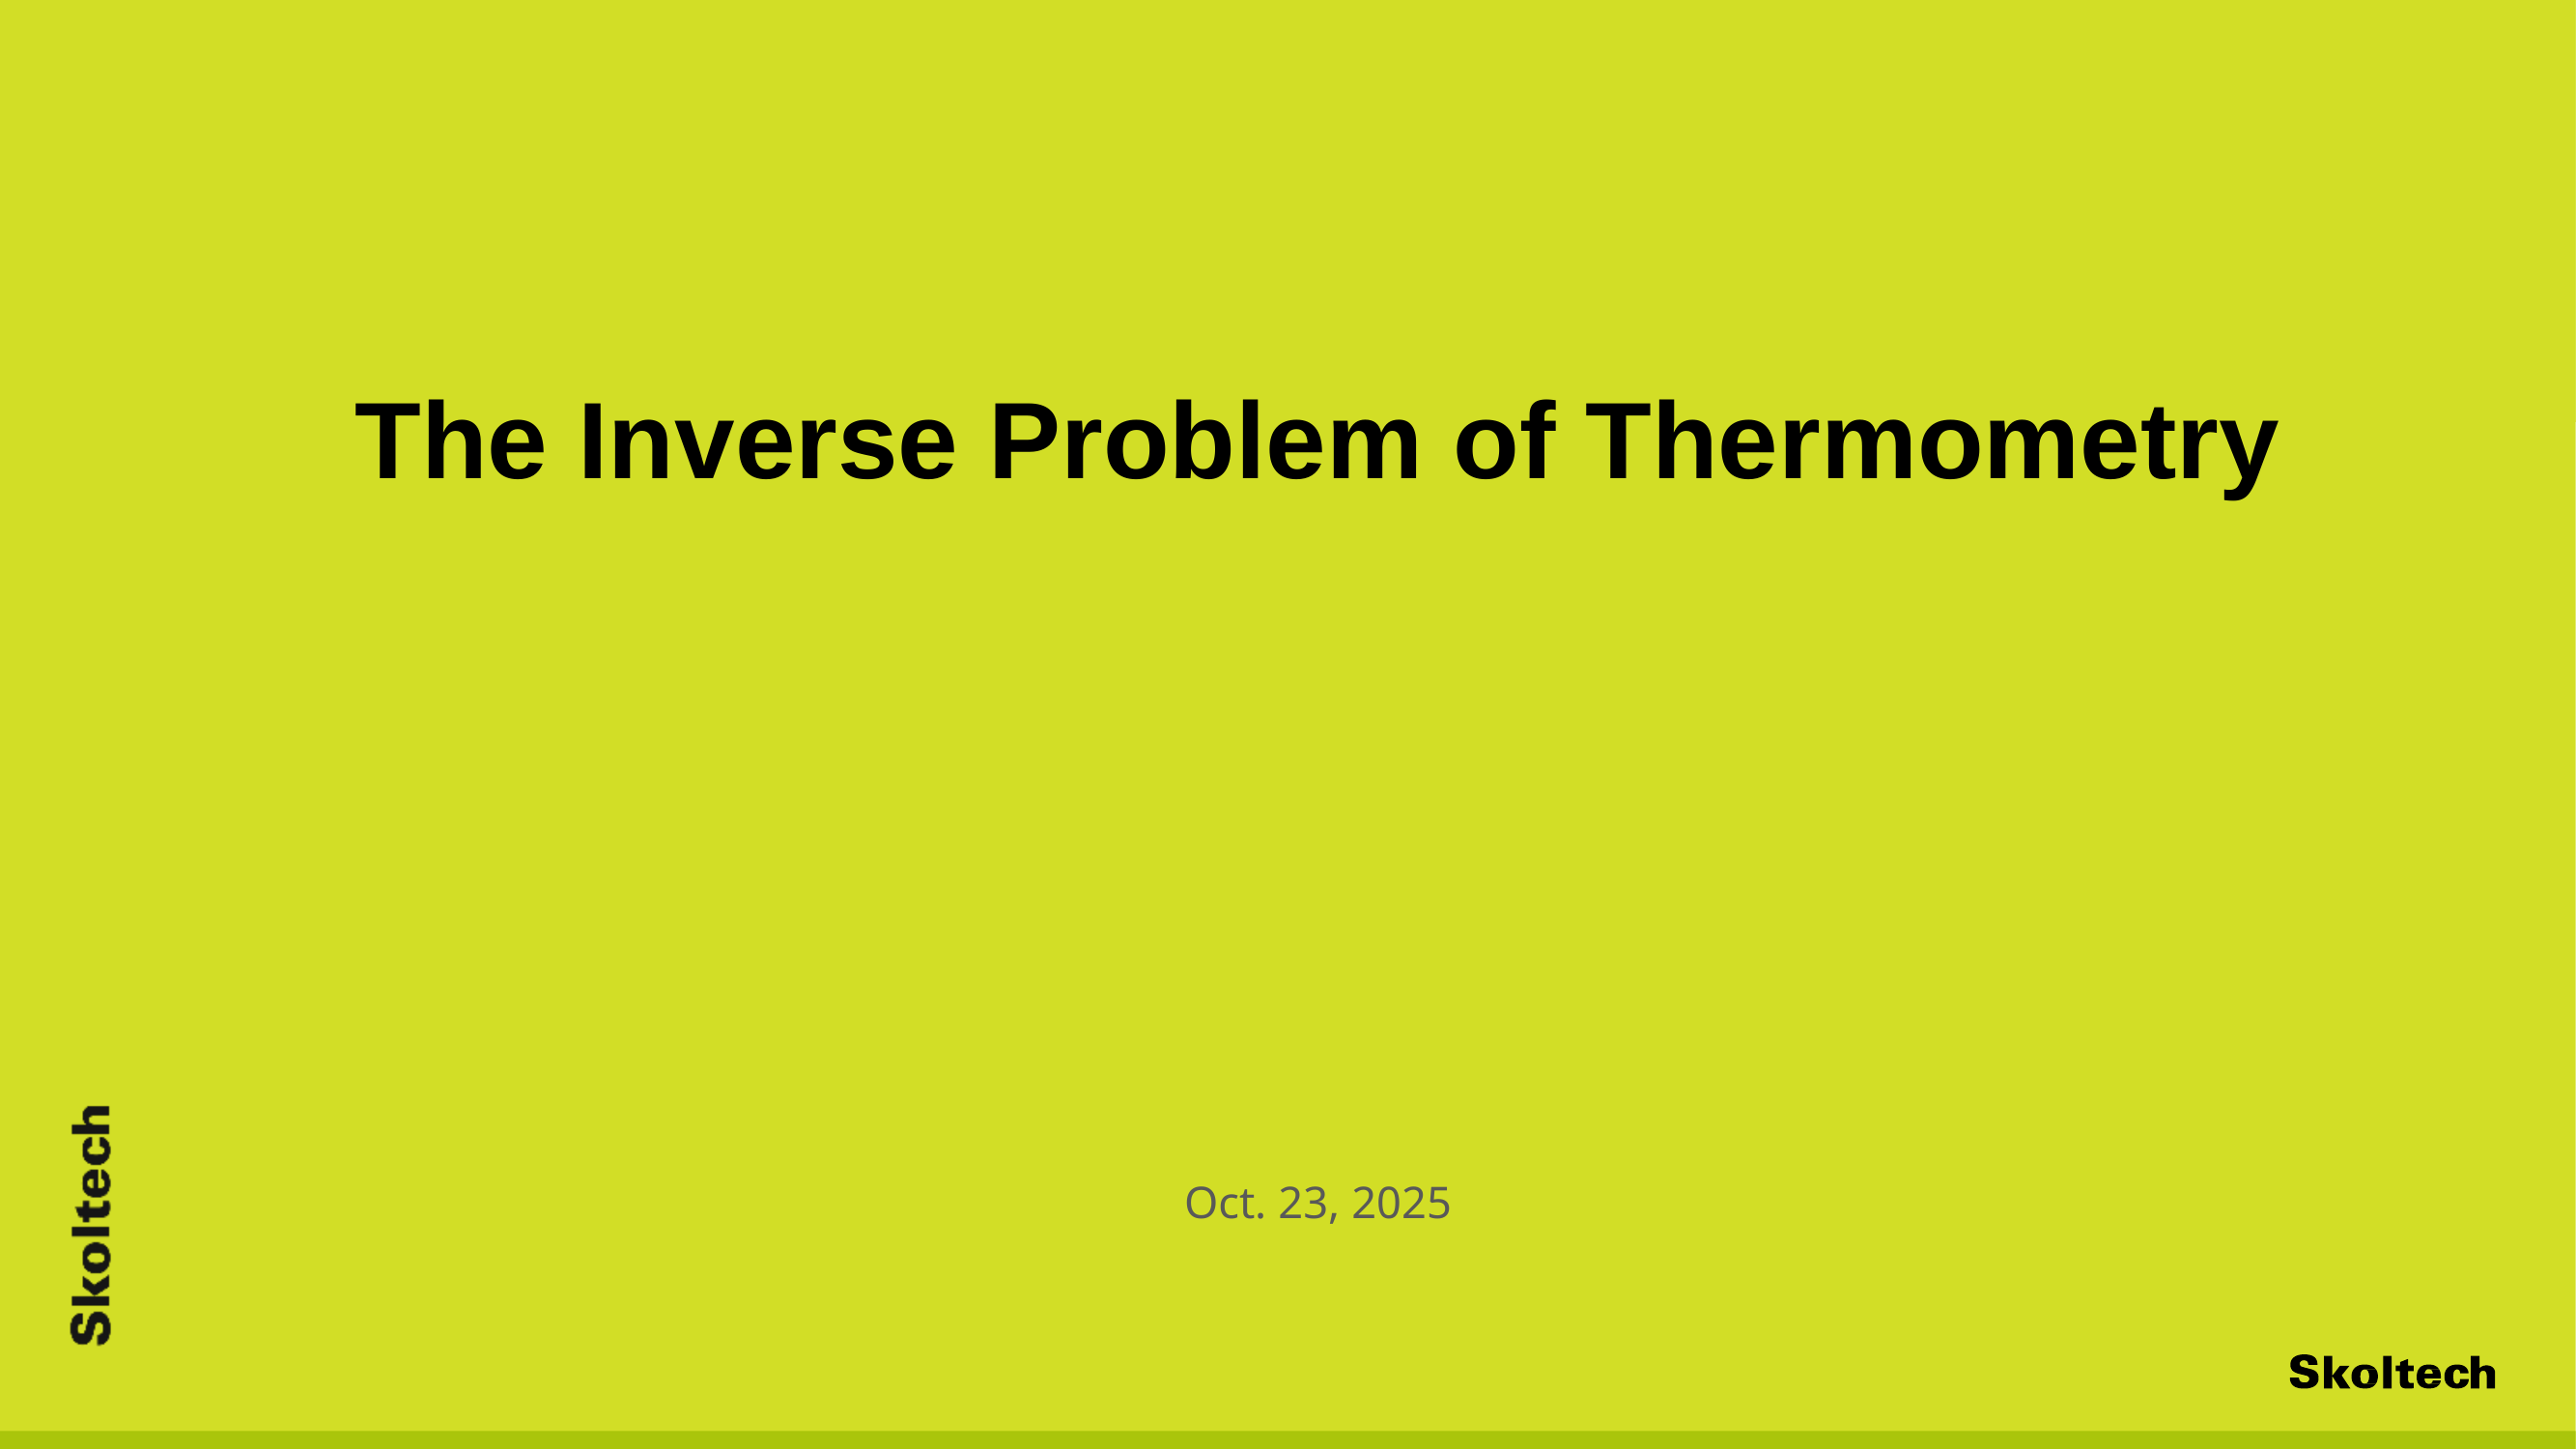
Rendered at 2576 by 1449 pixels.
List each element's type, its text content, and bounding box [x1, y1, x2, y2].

picture [70, 1099, 111, 1352]
text_box The Inverse Problem of Thermometry [333, 377, 2303, 928]
text_box Oct. 23, 2025 [641, 1164, 1995, 1236]
